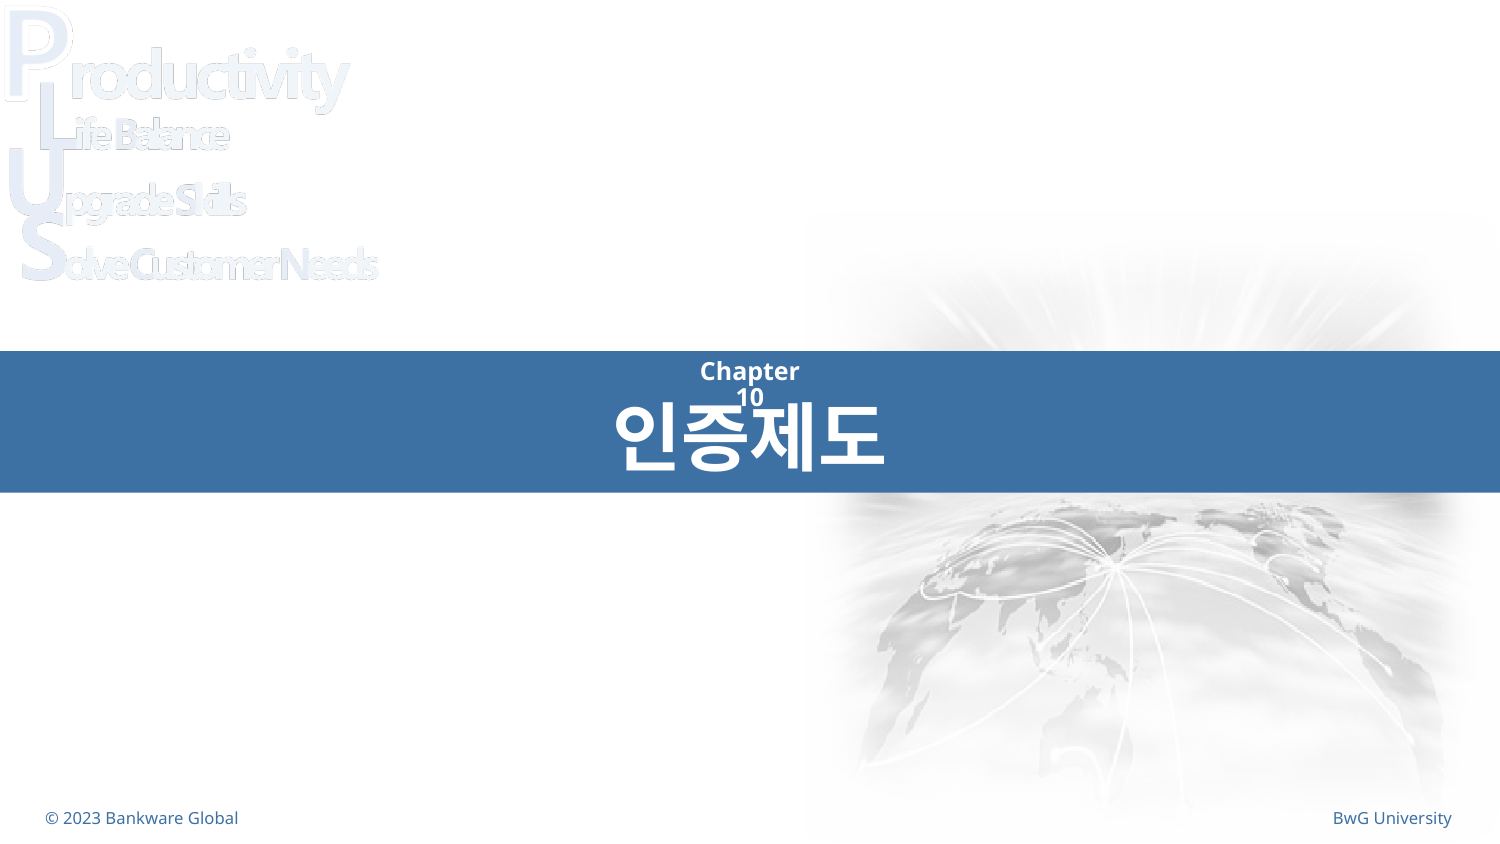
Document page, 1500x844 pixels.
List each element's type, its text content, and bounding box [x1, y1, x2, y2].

list Chapter 10 [668, 351, 832, 394]
title 인증제도 [0, 350, 1500, 493]
picture [0, 0, 383, 287]
